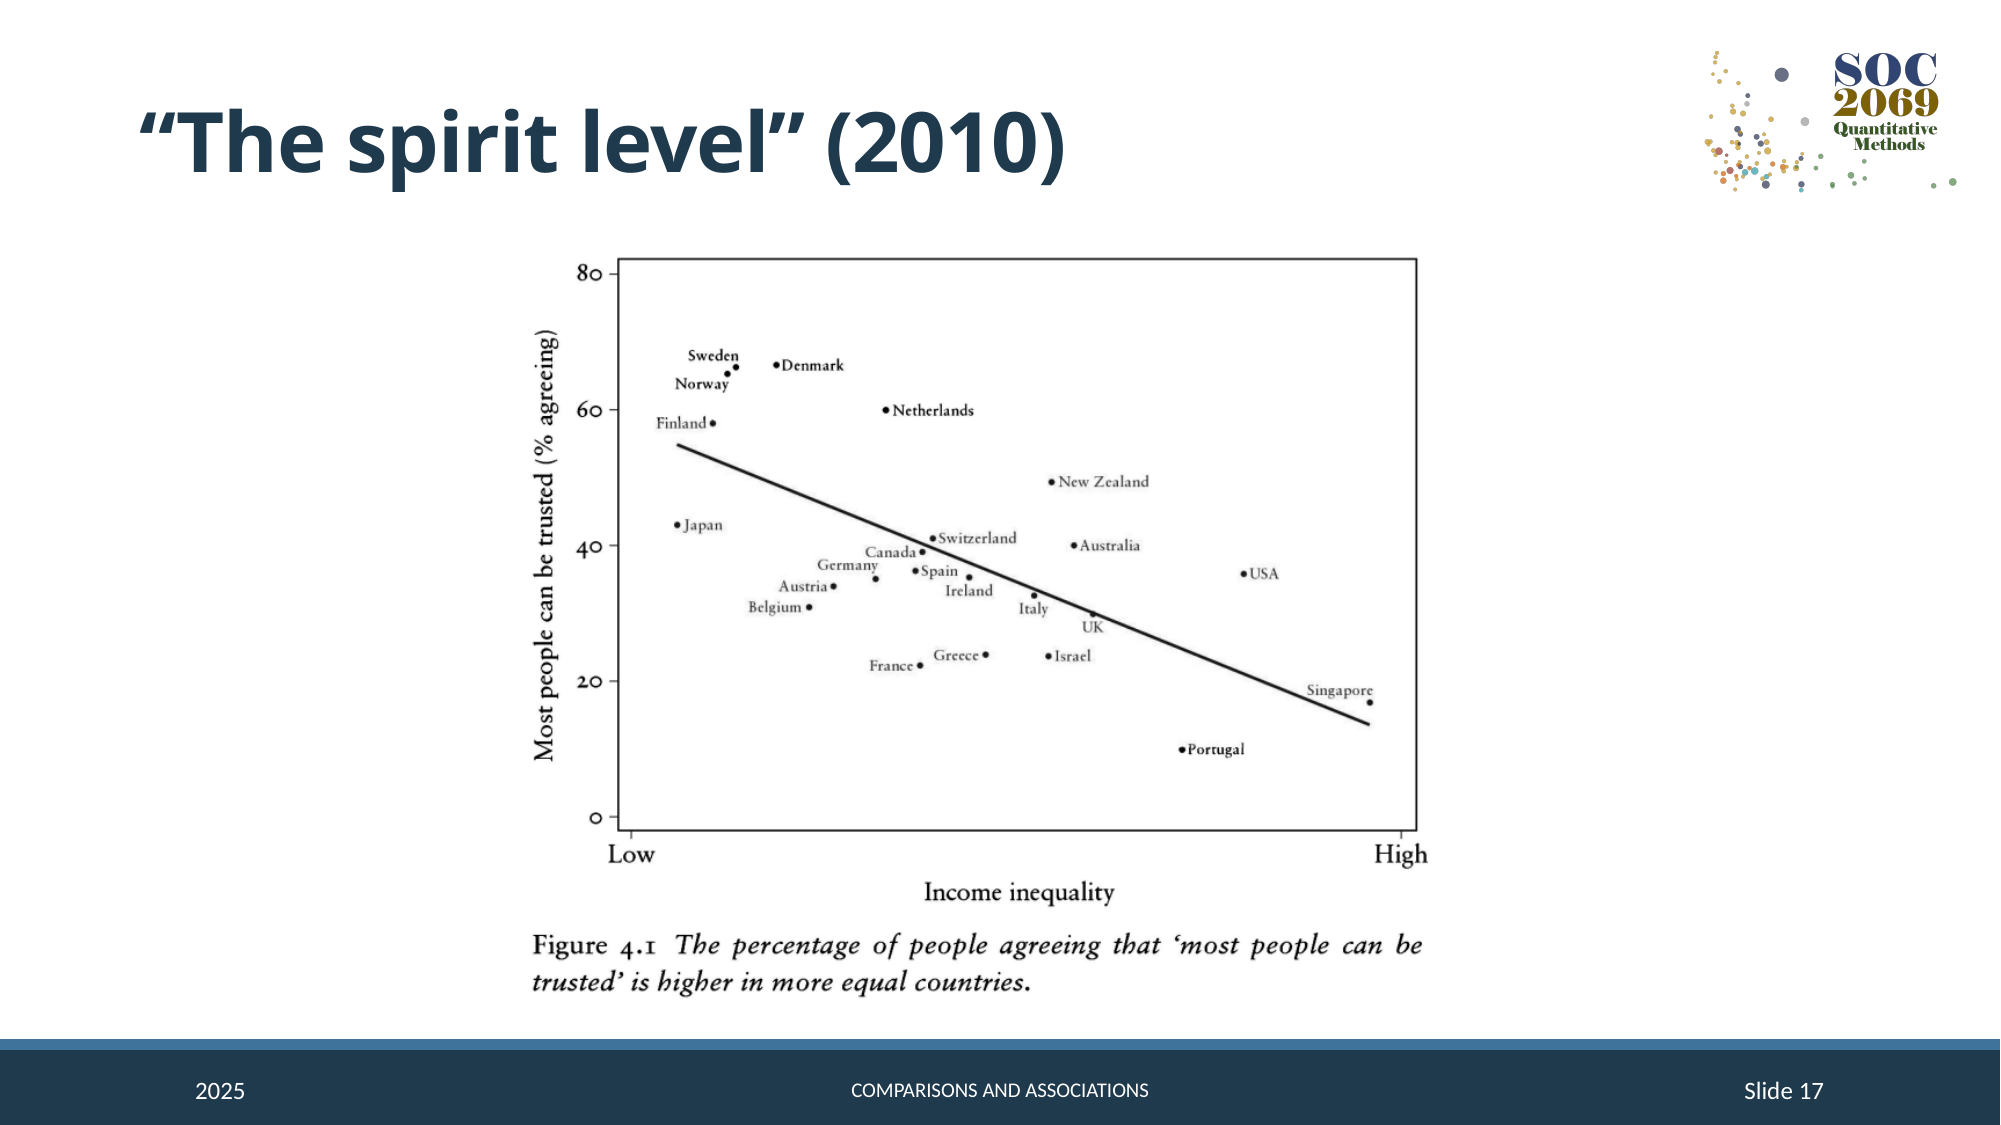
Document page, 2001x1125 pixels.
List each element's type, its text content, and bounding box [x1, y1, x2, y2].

slide_number 2025 [180, 1059, 586, 1120]
picture [1695, 46, 1965, 197]
slide_number Slide 17 [1624, 1059, 1840, 1120]
picture [519, 239, 1480, 1017]
footer Comparisons and Associations [604, 1059, 1396, 1120]
title “The spirit level” (2010) [124, 47, 1696, 197]
